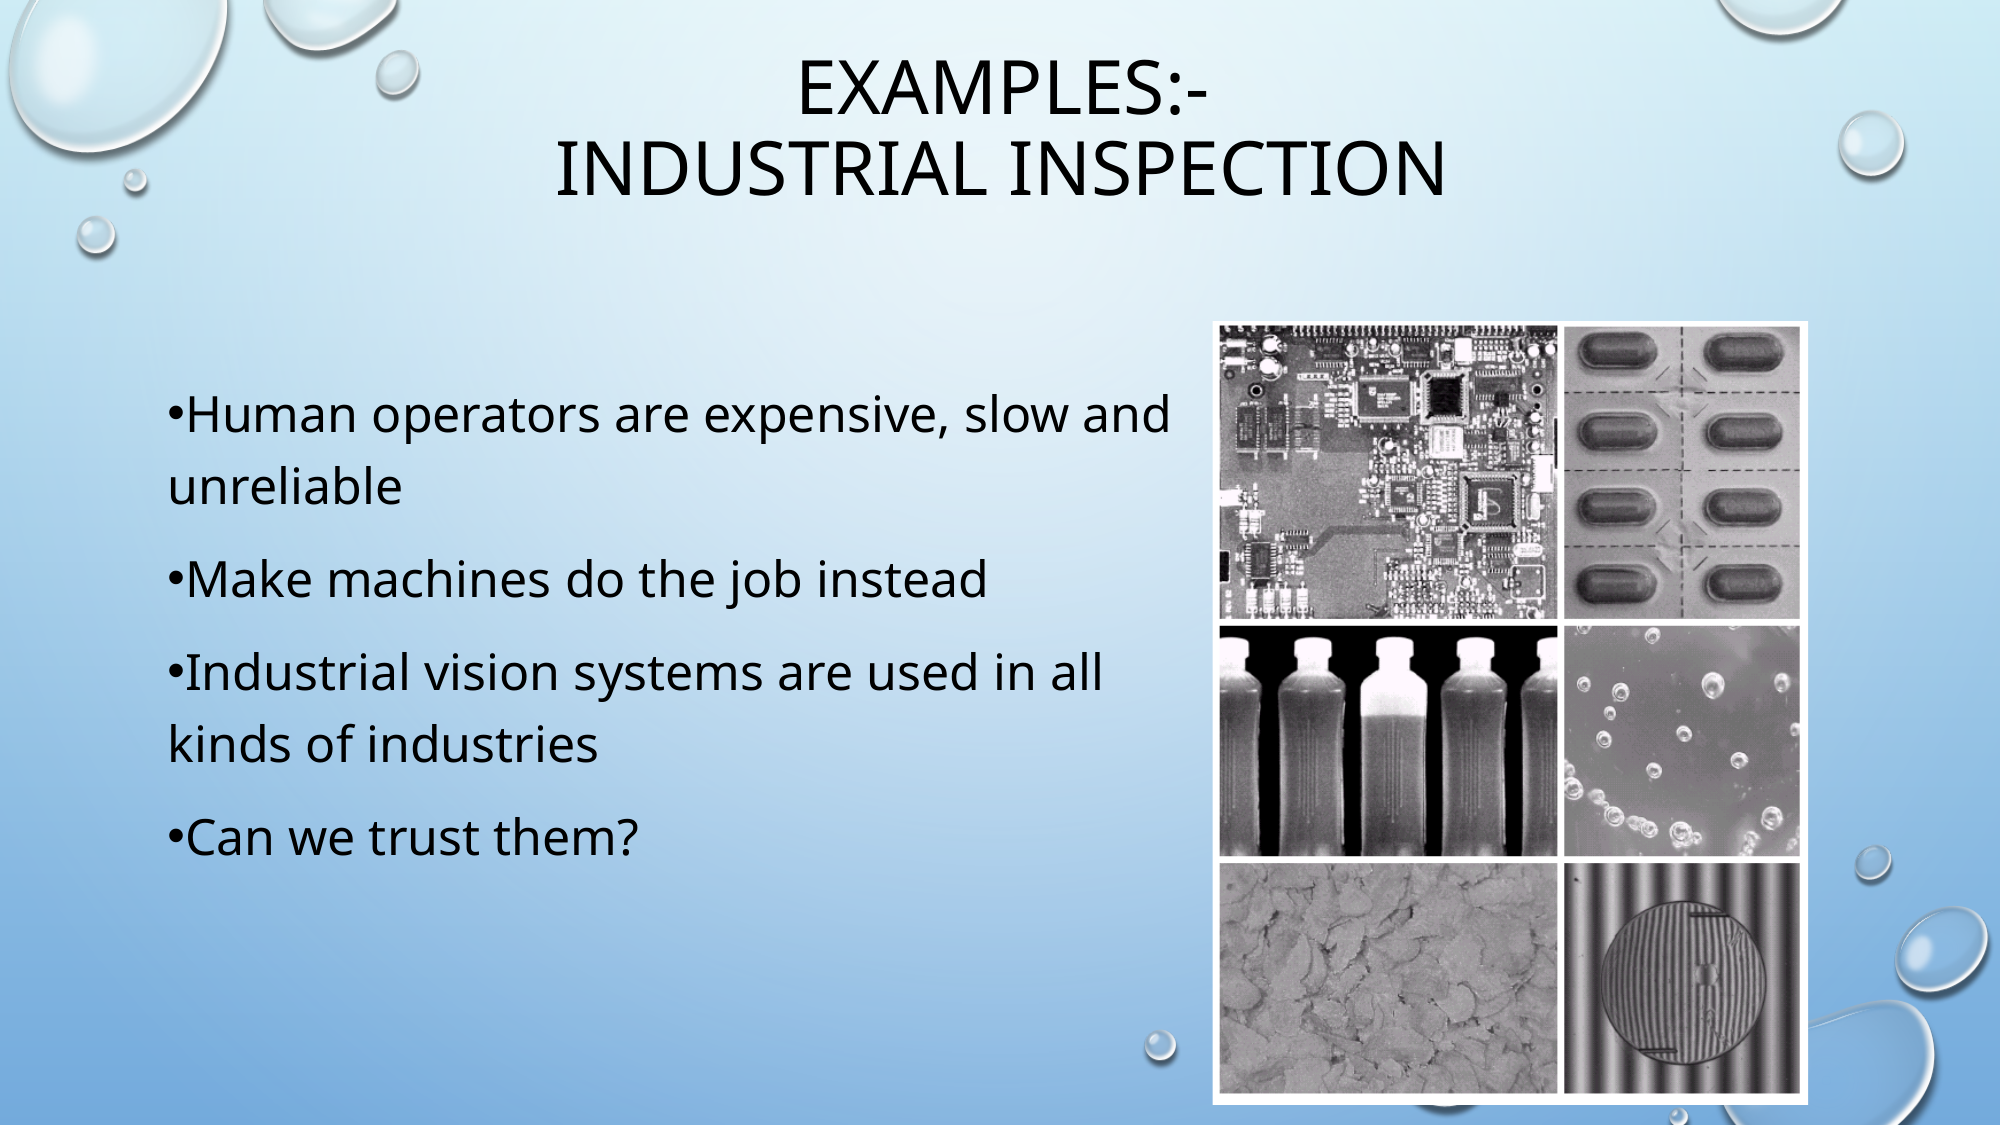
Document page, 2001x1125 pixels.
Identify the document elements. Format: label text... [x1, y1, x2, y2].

list Human operators are expensive, slow and unreliable Make machines do the job instead Industrial vision systems are used in all kinds of industries Can we trust them? [152, 363, 1206, 1010]
title Examples:- Industrial Inspection [152, 0, 1853, 262]
picture [0, 0, 2000, 1125]
